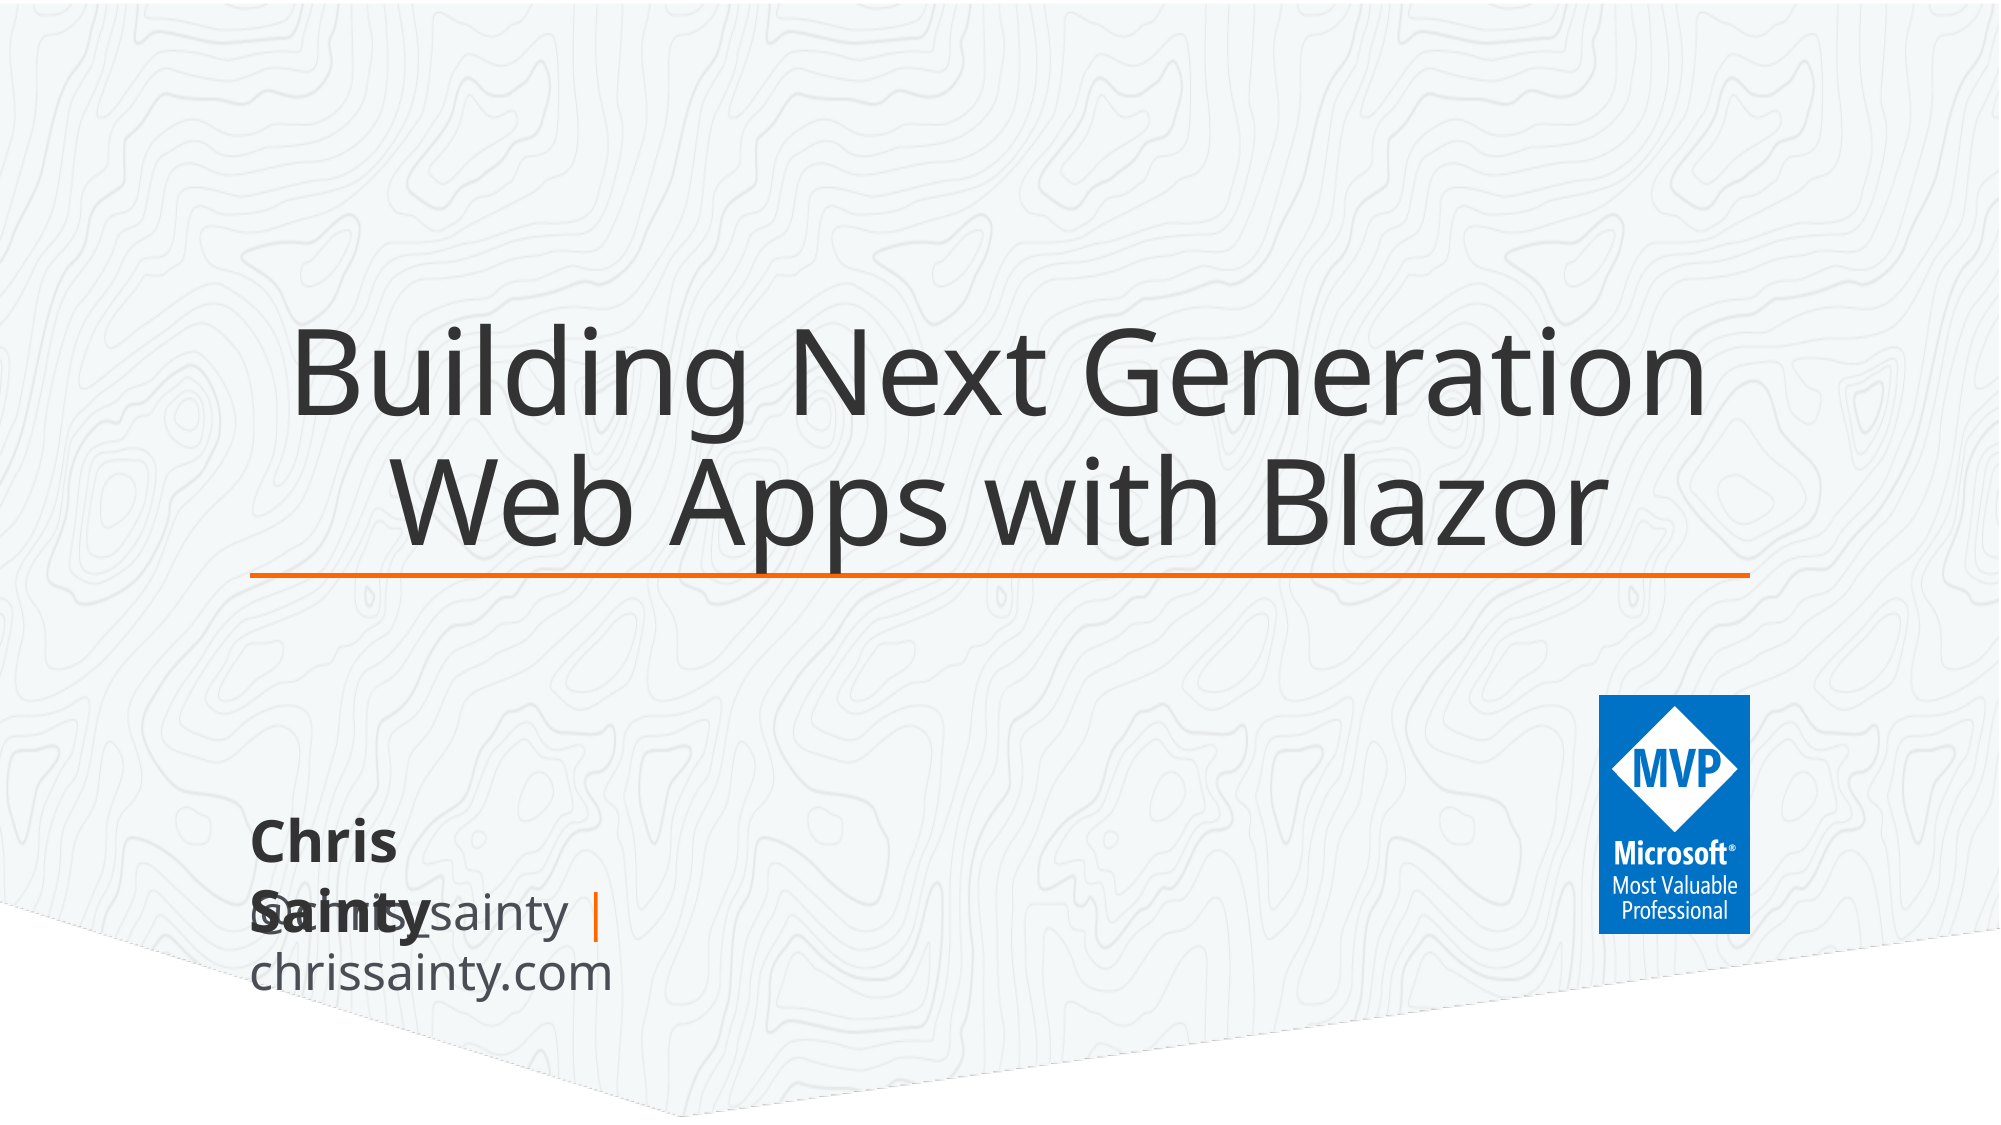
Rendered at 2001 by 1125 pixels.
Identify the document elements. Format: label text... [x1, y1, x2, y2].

title Building Next Generation Web Apps with Blazor [247, 186, 1753, 579]
picture [0, 0, 2001, 1125]
